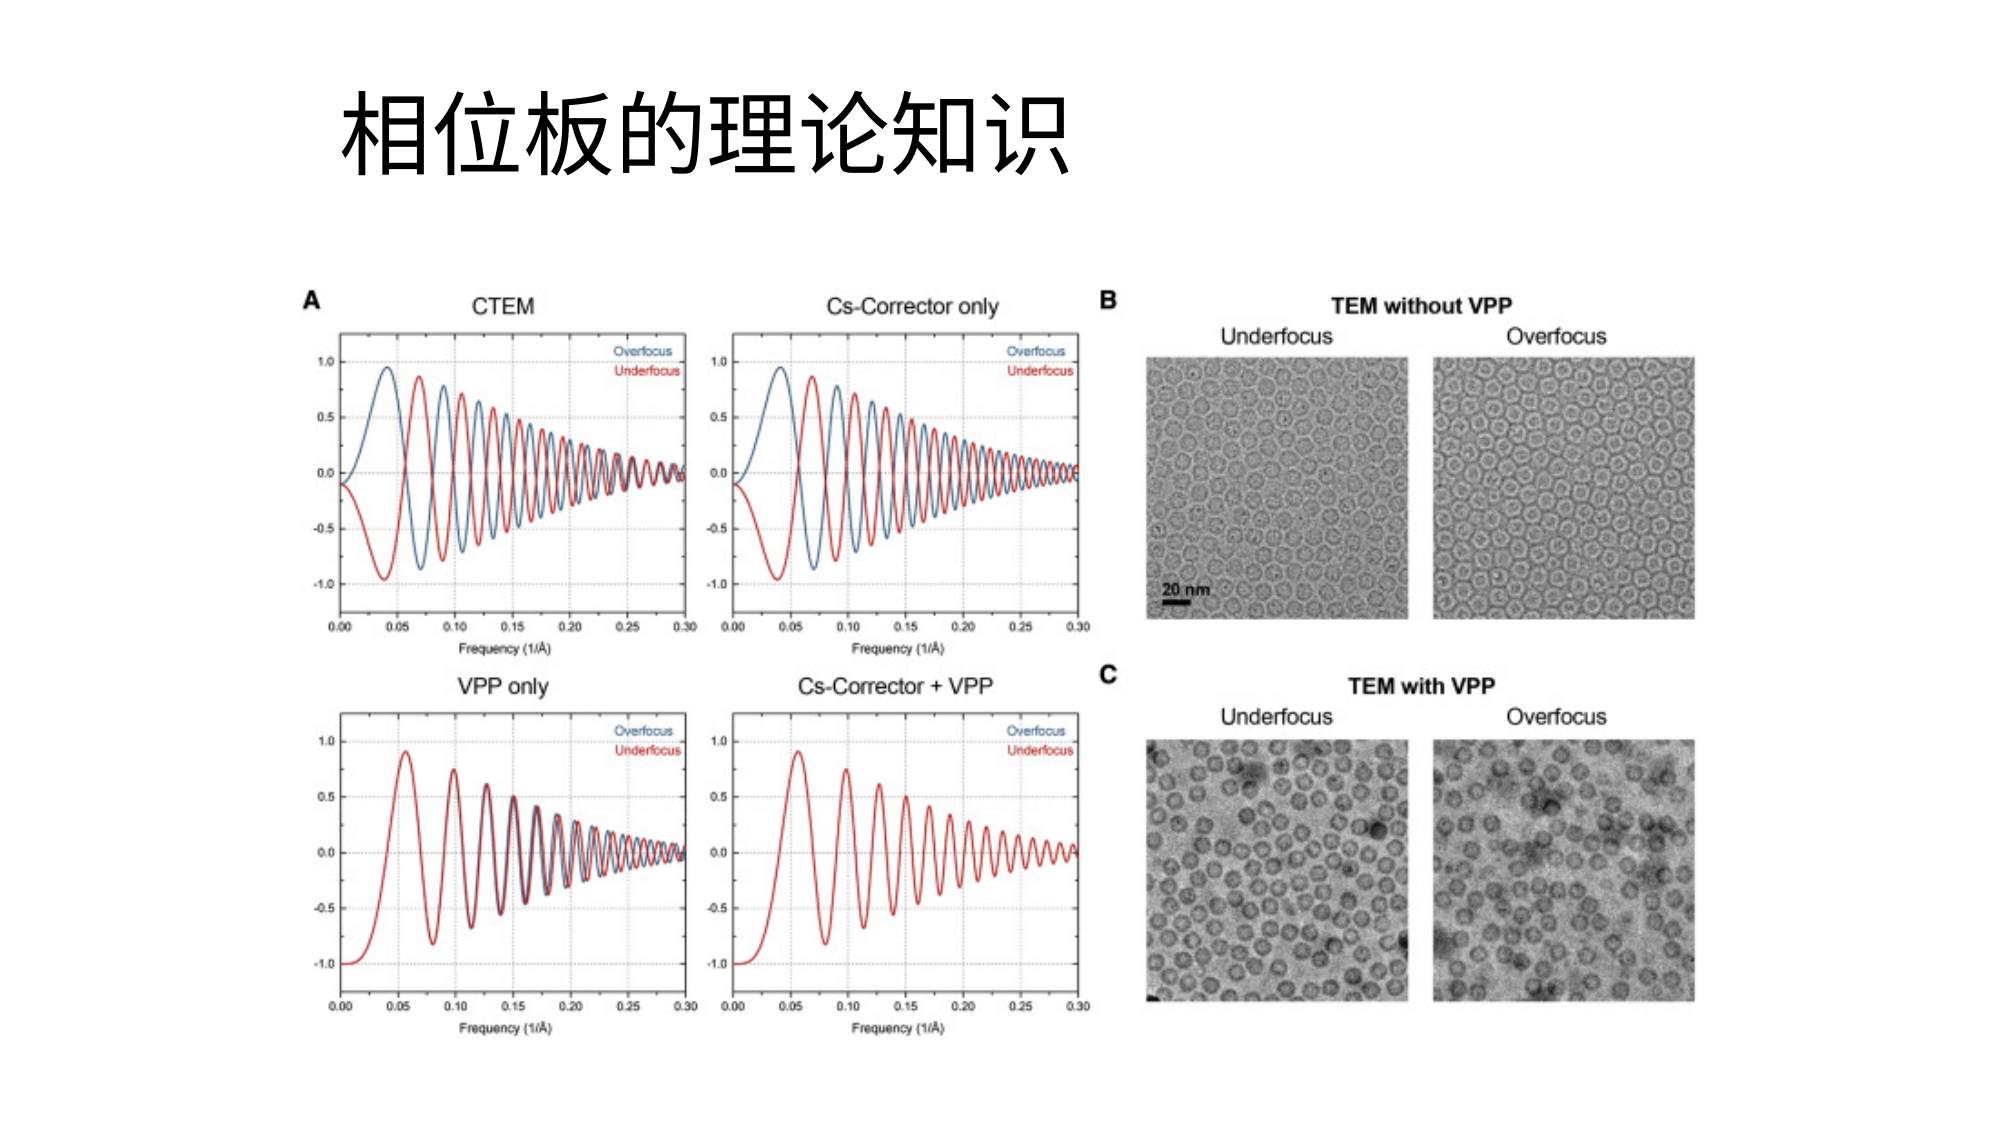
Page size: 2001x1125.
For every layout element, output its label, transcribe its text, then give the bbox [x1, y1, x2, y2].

title 相位板的理论知识 [324, 45, 1675, 233]
picture [299, 287, 1697, 1038]
